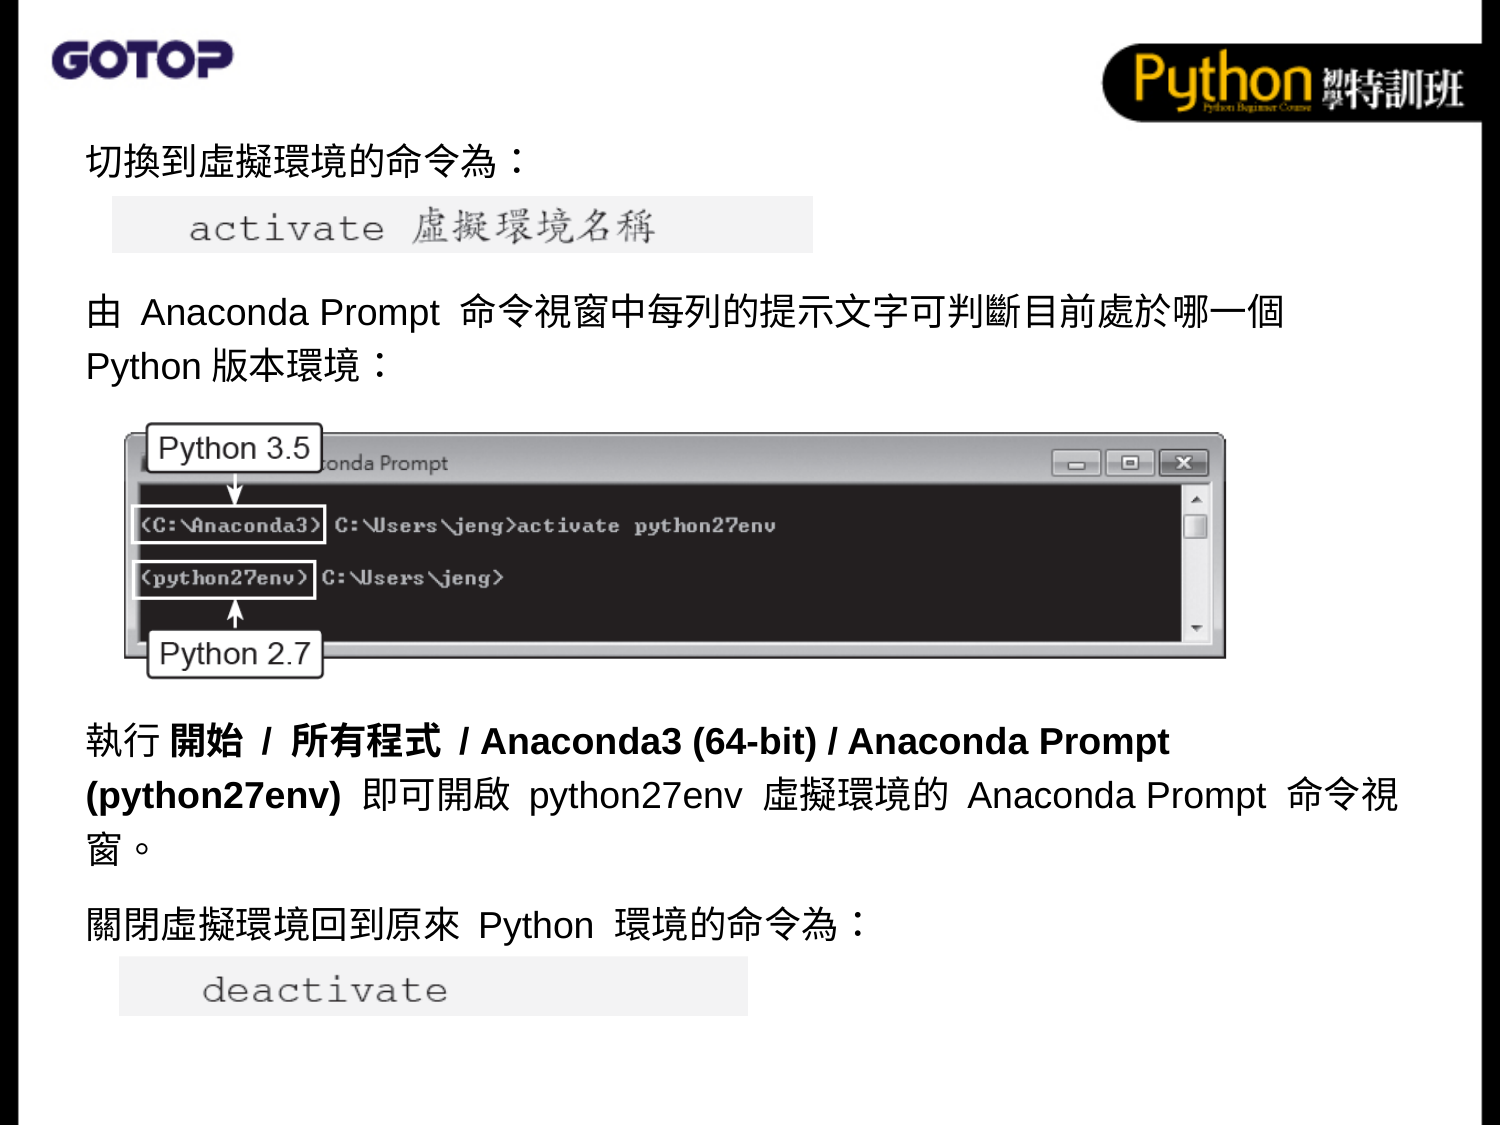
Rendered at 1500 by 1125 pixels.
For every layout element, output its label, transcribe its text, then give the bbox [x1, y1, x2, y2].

picture [0, 0, 1500, 1125]
list 切換到虛擬環境的命令為： 由 Anaconda Prompt 命令視窗中每列的提示文字可判斷目前處於哪一個 Python版本環境： 執行 開始 / 所有程式 / Anaconda3 (64-bit) / Anaconda Prompt (python27env) 即可開啟 python27env 虛擬環境的 Anaconda Prompt 命令視窗。 關閉虛擬環境回到原來 Python 環境的命令為： [70, 121, 1430, 1067]
